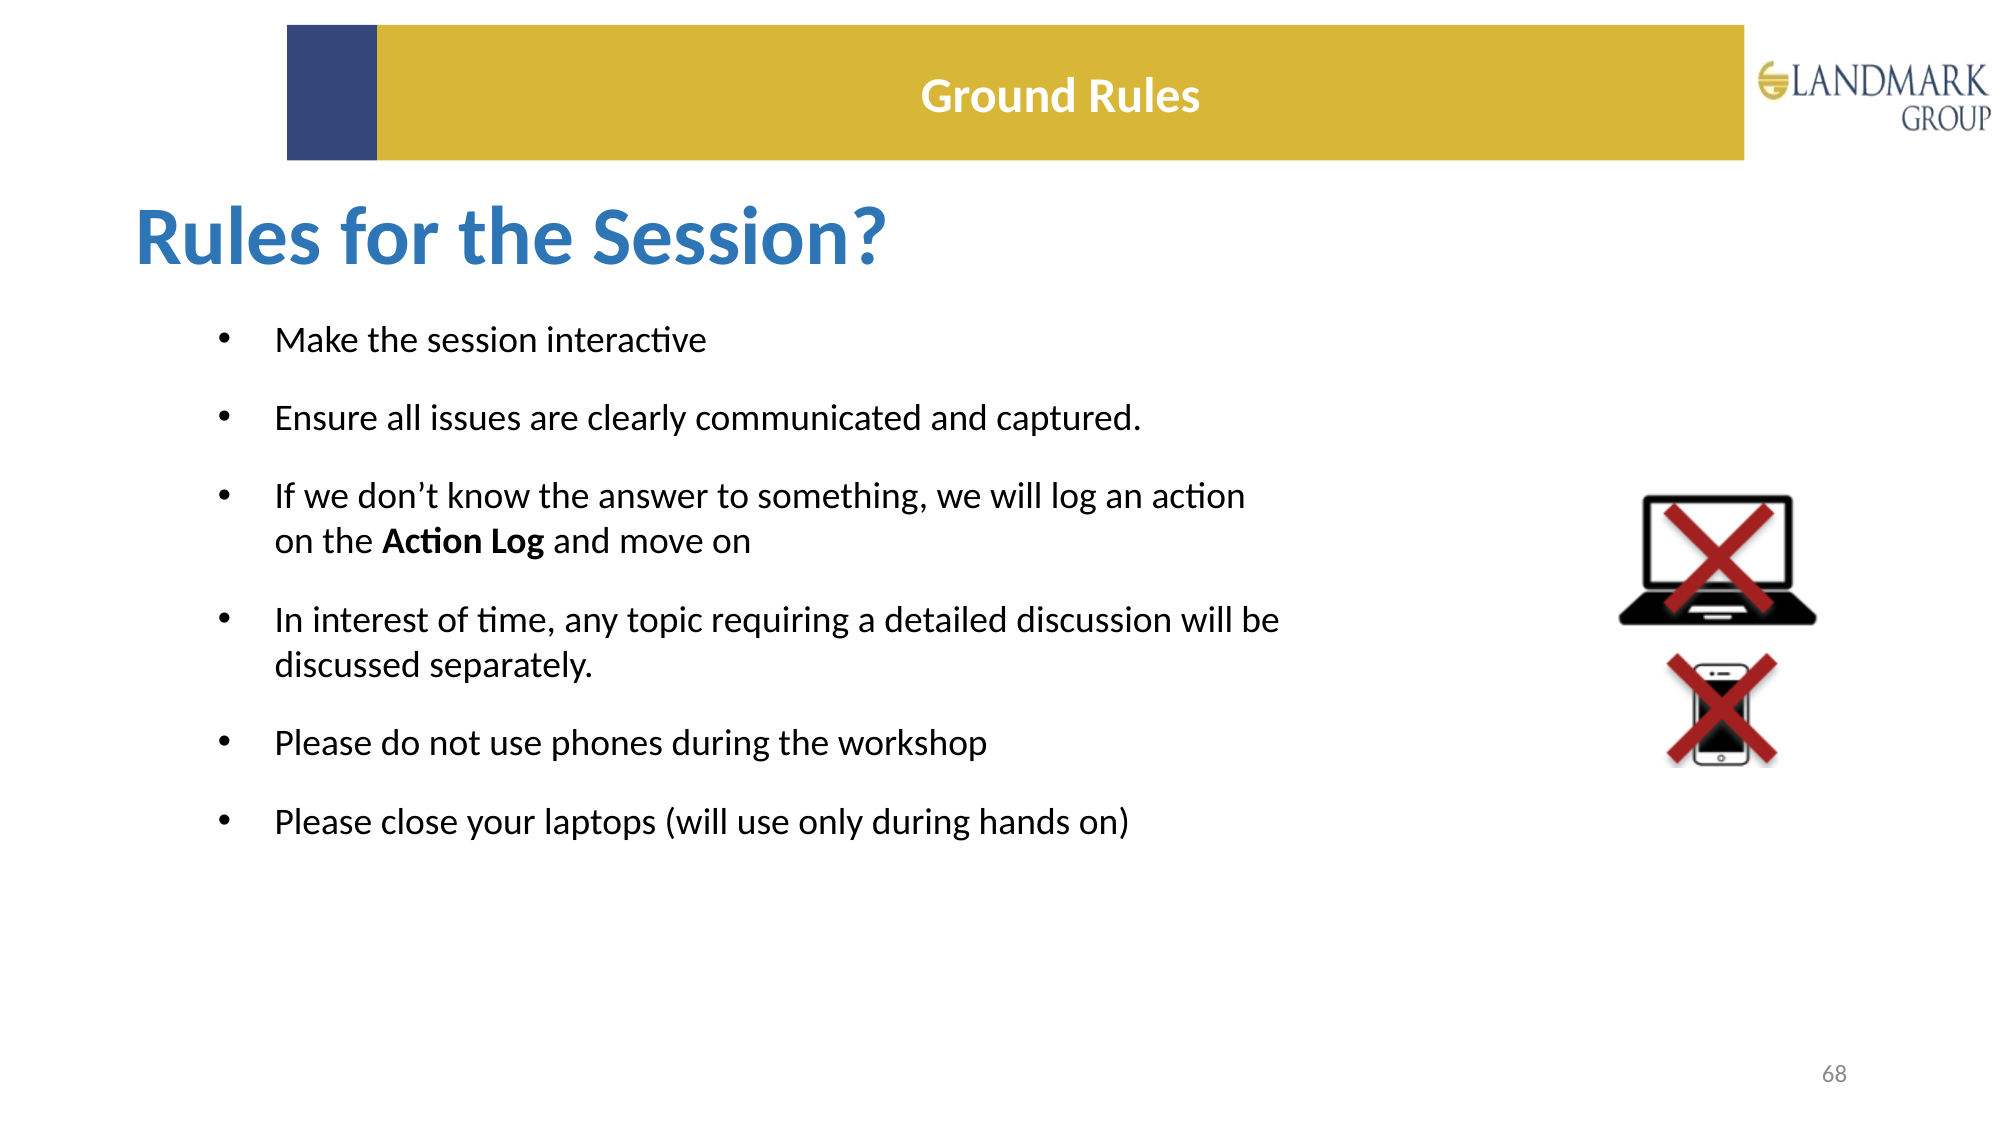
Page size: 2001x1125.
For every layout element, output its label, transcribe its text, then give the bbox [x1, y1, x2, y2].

picture [1749, 47, 2000, 140]
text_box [286, 24, 1745, 161]
slide_number 68 [1412, 1042, 1863, 1103]
text_box Make the session interactive Ensure all issues are clearly communicated and captured. If we don’t know the answer to something, we will log an action on the Action Log and move on In interest of time, any topic requiring a detailed discussion will be discussed separately. Please do not use phones during the workshop Please close your laptops (will use only during hands on) [190, 307, 1305, 862]
picture [1606, 480, 1834, 768]
subtitle Rules for the Session? [82, 185, 1804, 1063]
